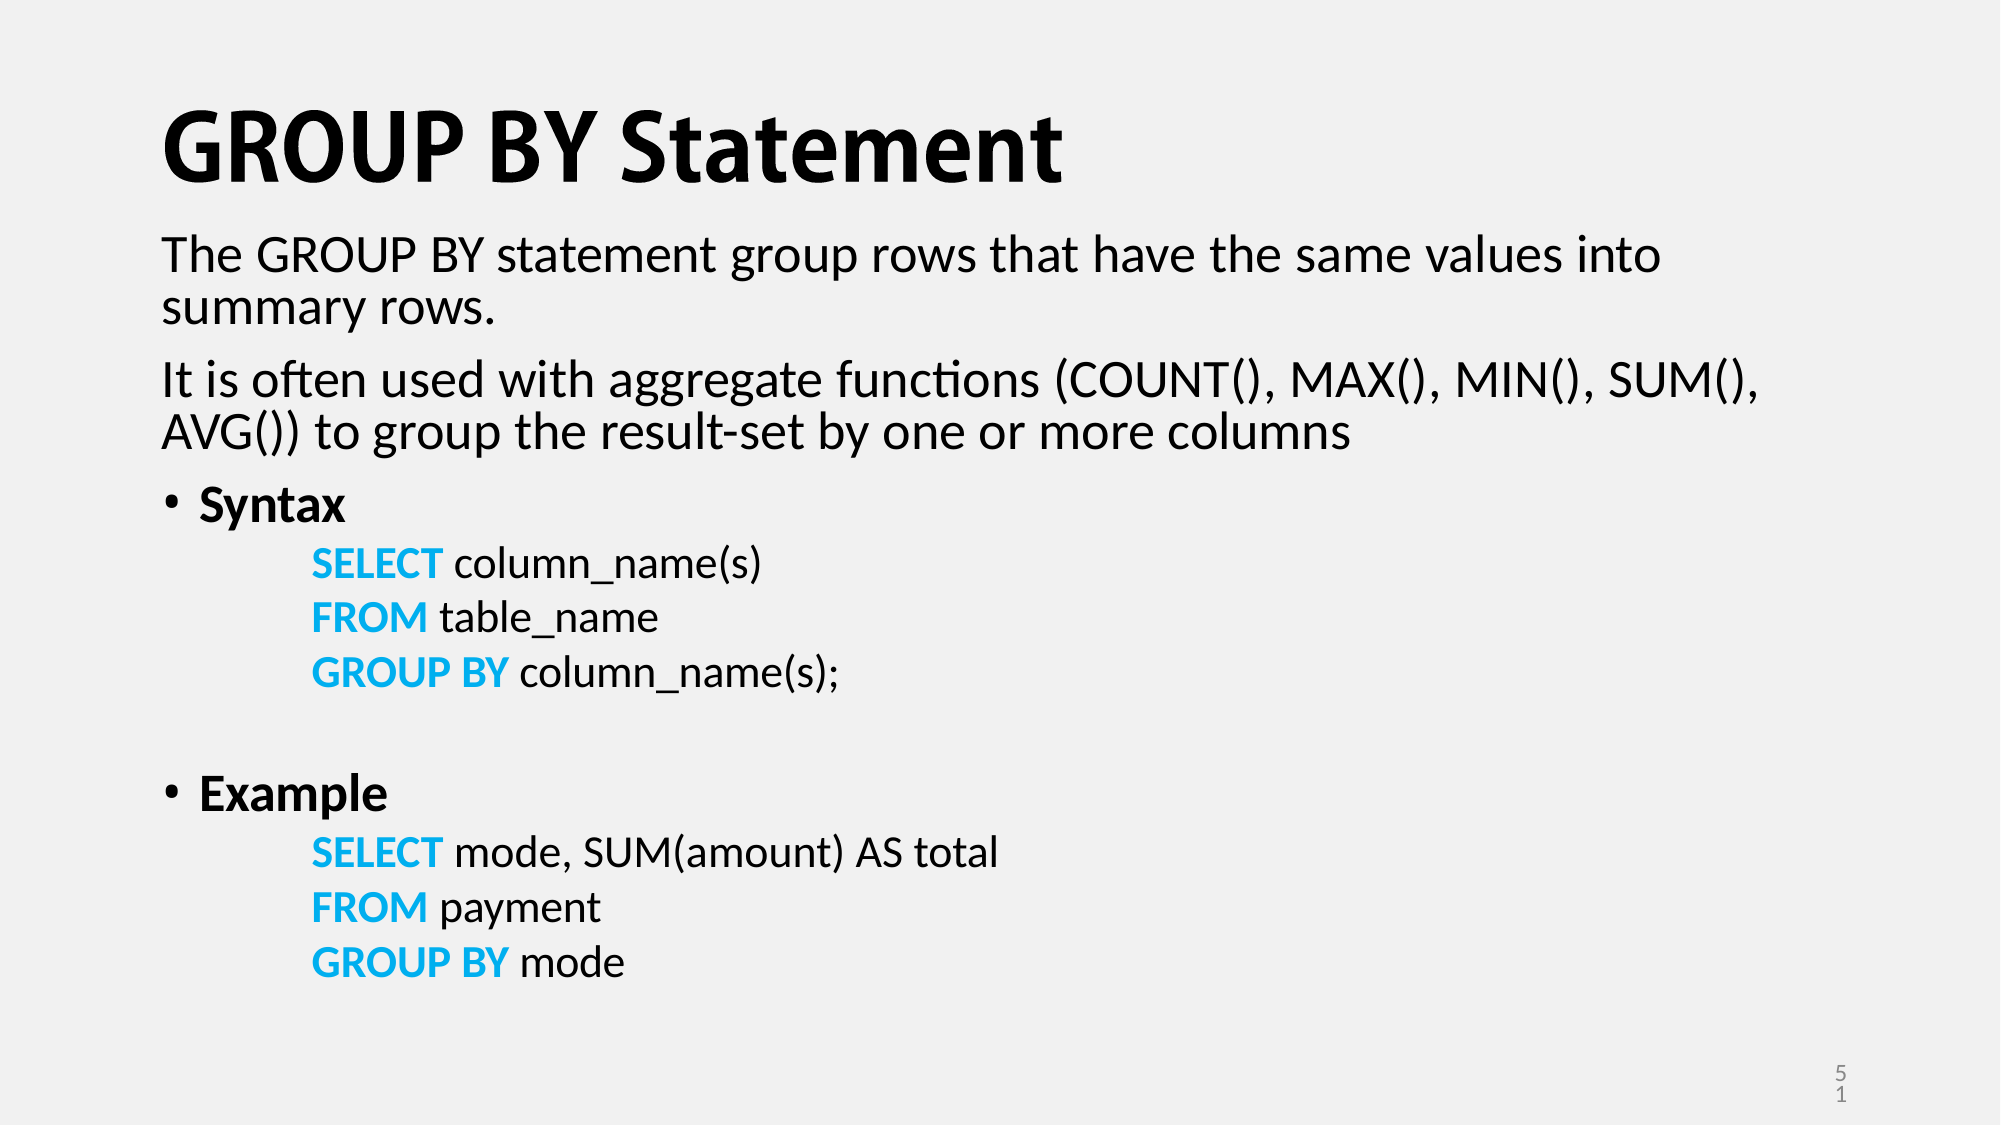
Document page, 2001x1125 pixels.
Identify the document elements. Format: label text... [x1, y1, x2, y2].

title The GROUP BY statement group rows that have the same values into summary rows. [159, 216, 1666, 340]
slide_number 51 [1802, 1060, 1856, 1090]
picture [161, 92, 1114, 209]
text_box It is often used with aggregate functions (COUNT(), MAX(), MIN(), SUM(), AVG()) to group the result-set by one or more columns Syntax SELECT column_name(s) FROM table_name GROUP BY column_name(s); Example SELECT mode, SUM(amount) AS total FROM payment GROUP BY mode [159, 340, 1763, 987]
